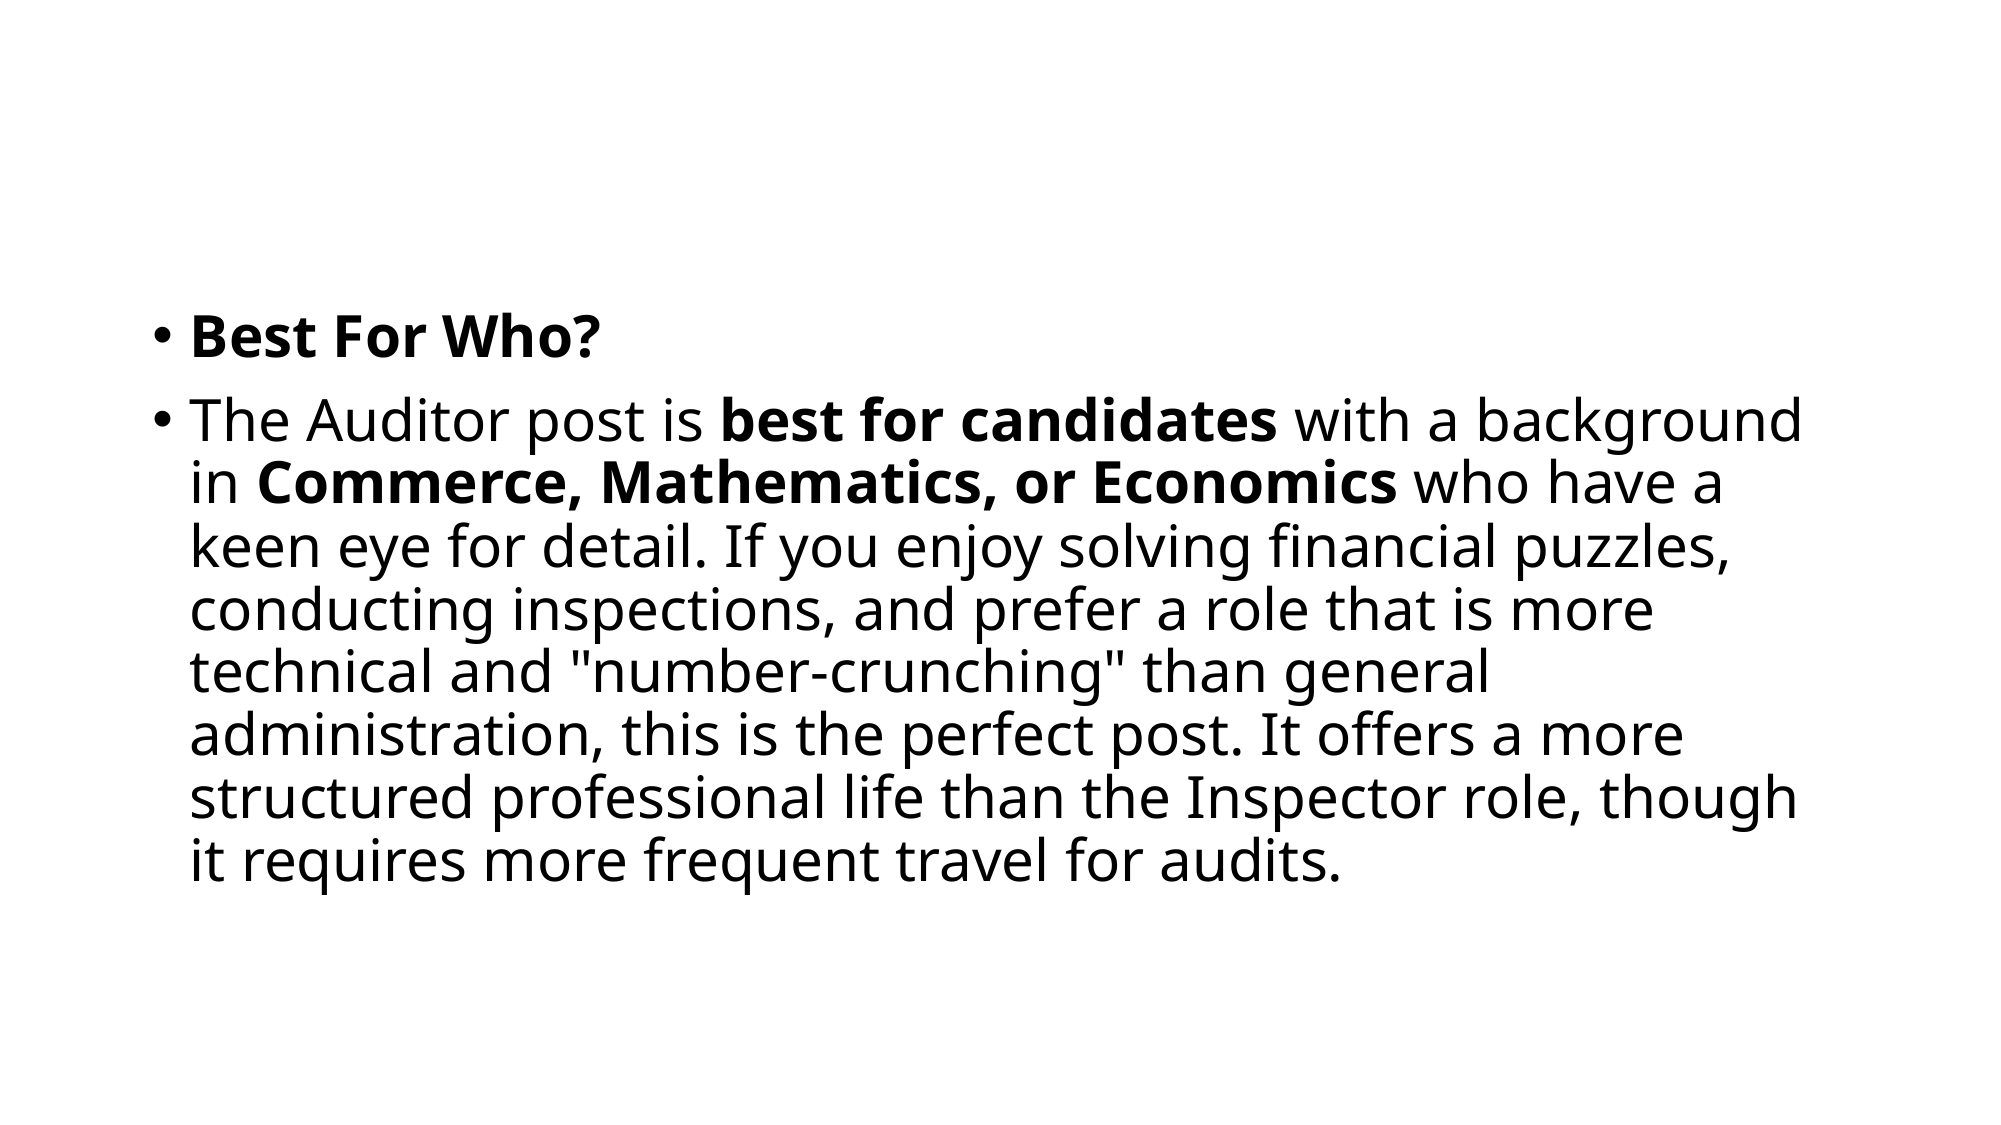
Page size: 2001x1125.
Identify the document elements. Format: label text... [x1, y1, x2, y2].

list Best For Who? The Auditor post is best for candidates with a background in Commerce, Mathematics, or Economics who have a keen eye for detail. If you enjoy solving financial puzzles, conducting inspections, and prefer a role that is more technical and "number-crunching" than general administration, this is the perfect post. It offers a more structured professional life than the Inspector role, though it requires more frequent travel for audits. [137, 299, 1863, 1014]
